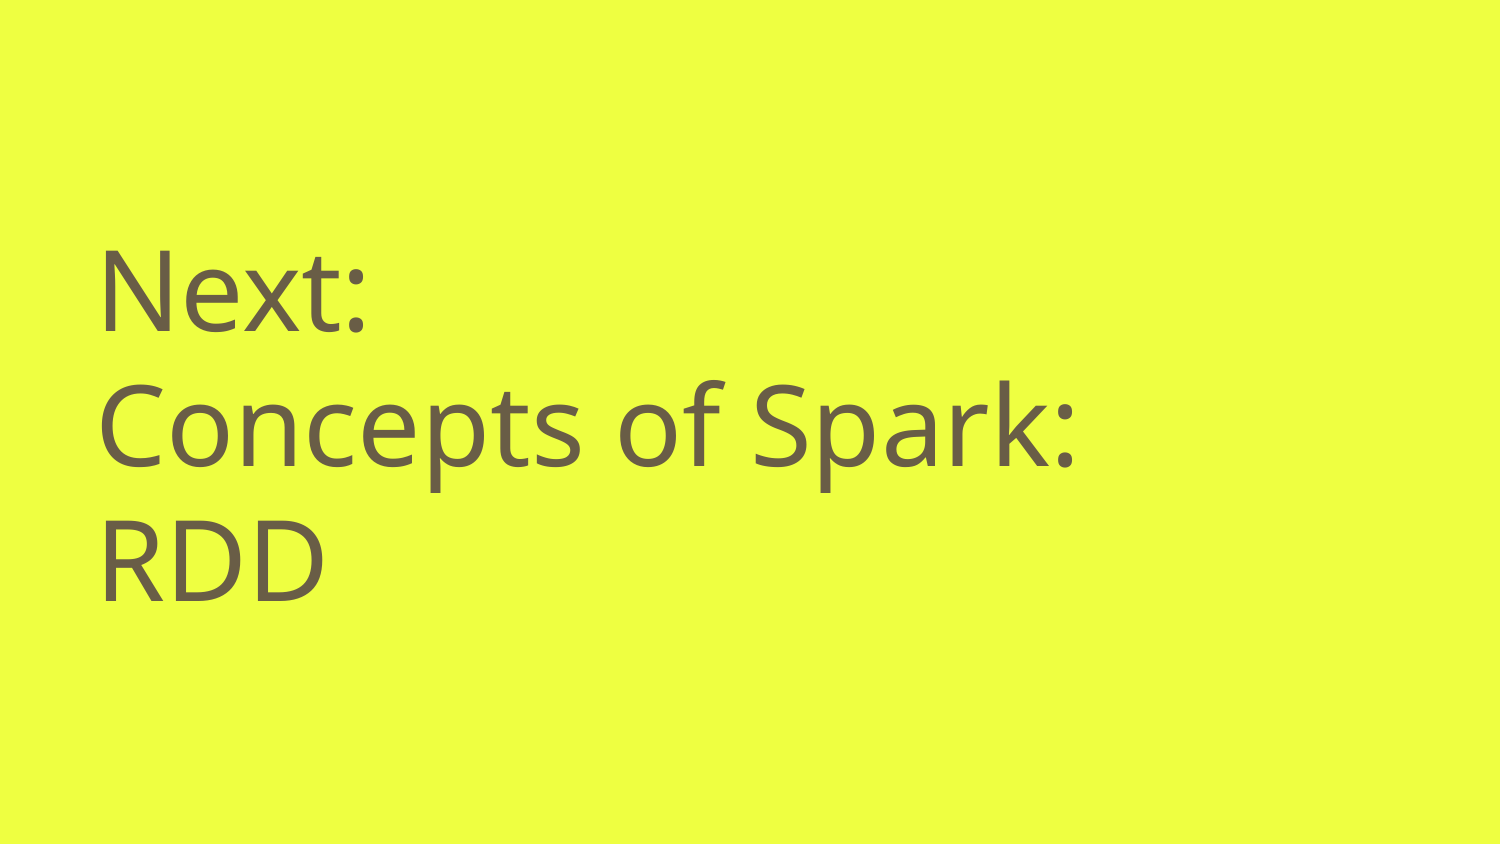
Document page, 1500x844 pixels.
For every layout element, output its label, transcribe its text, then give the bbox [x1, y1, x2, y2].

title Next: Concepts of Spark: RDD [80, 86, 1242, 758]
